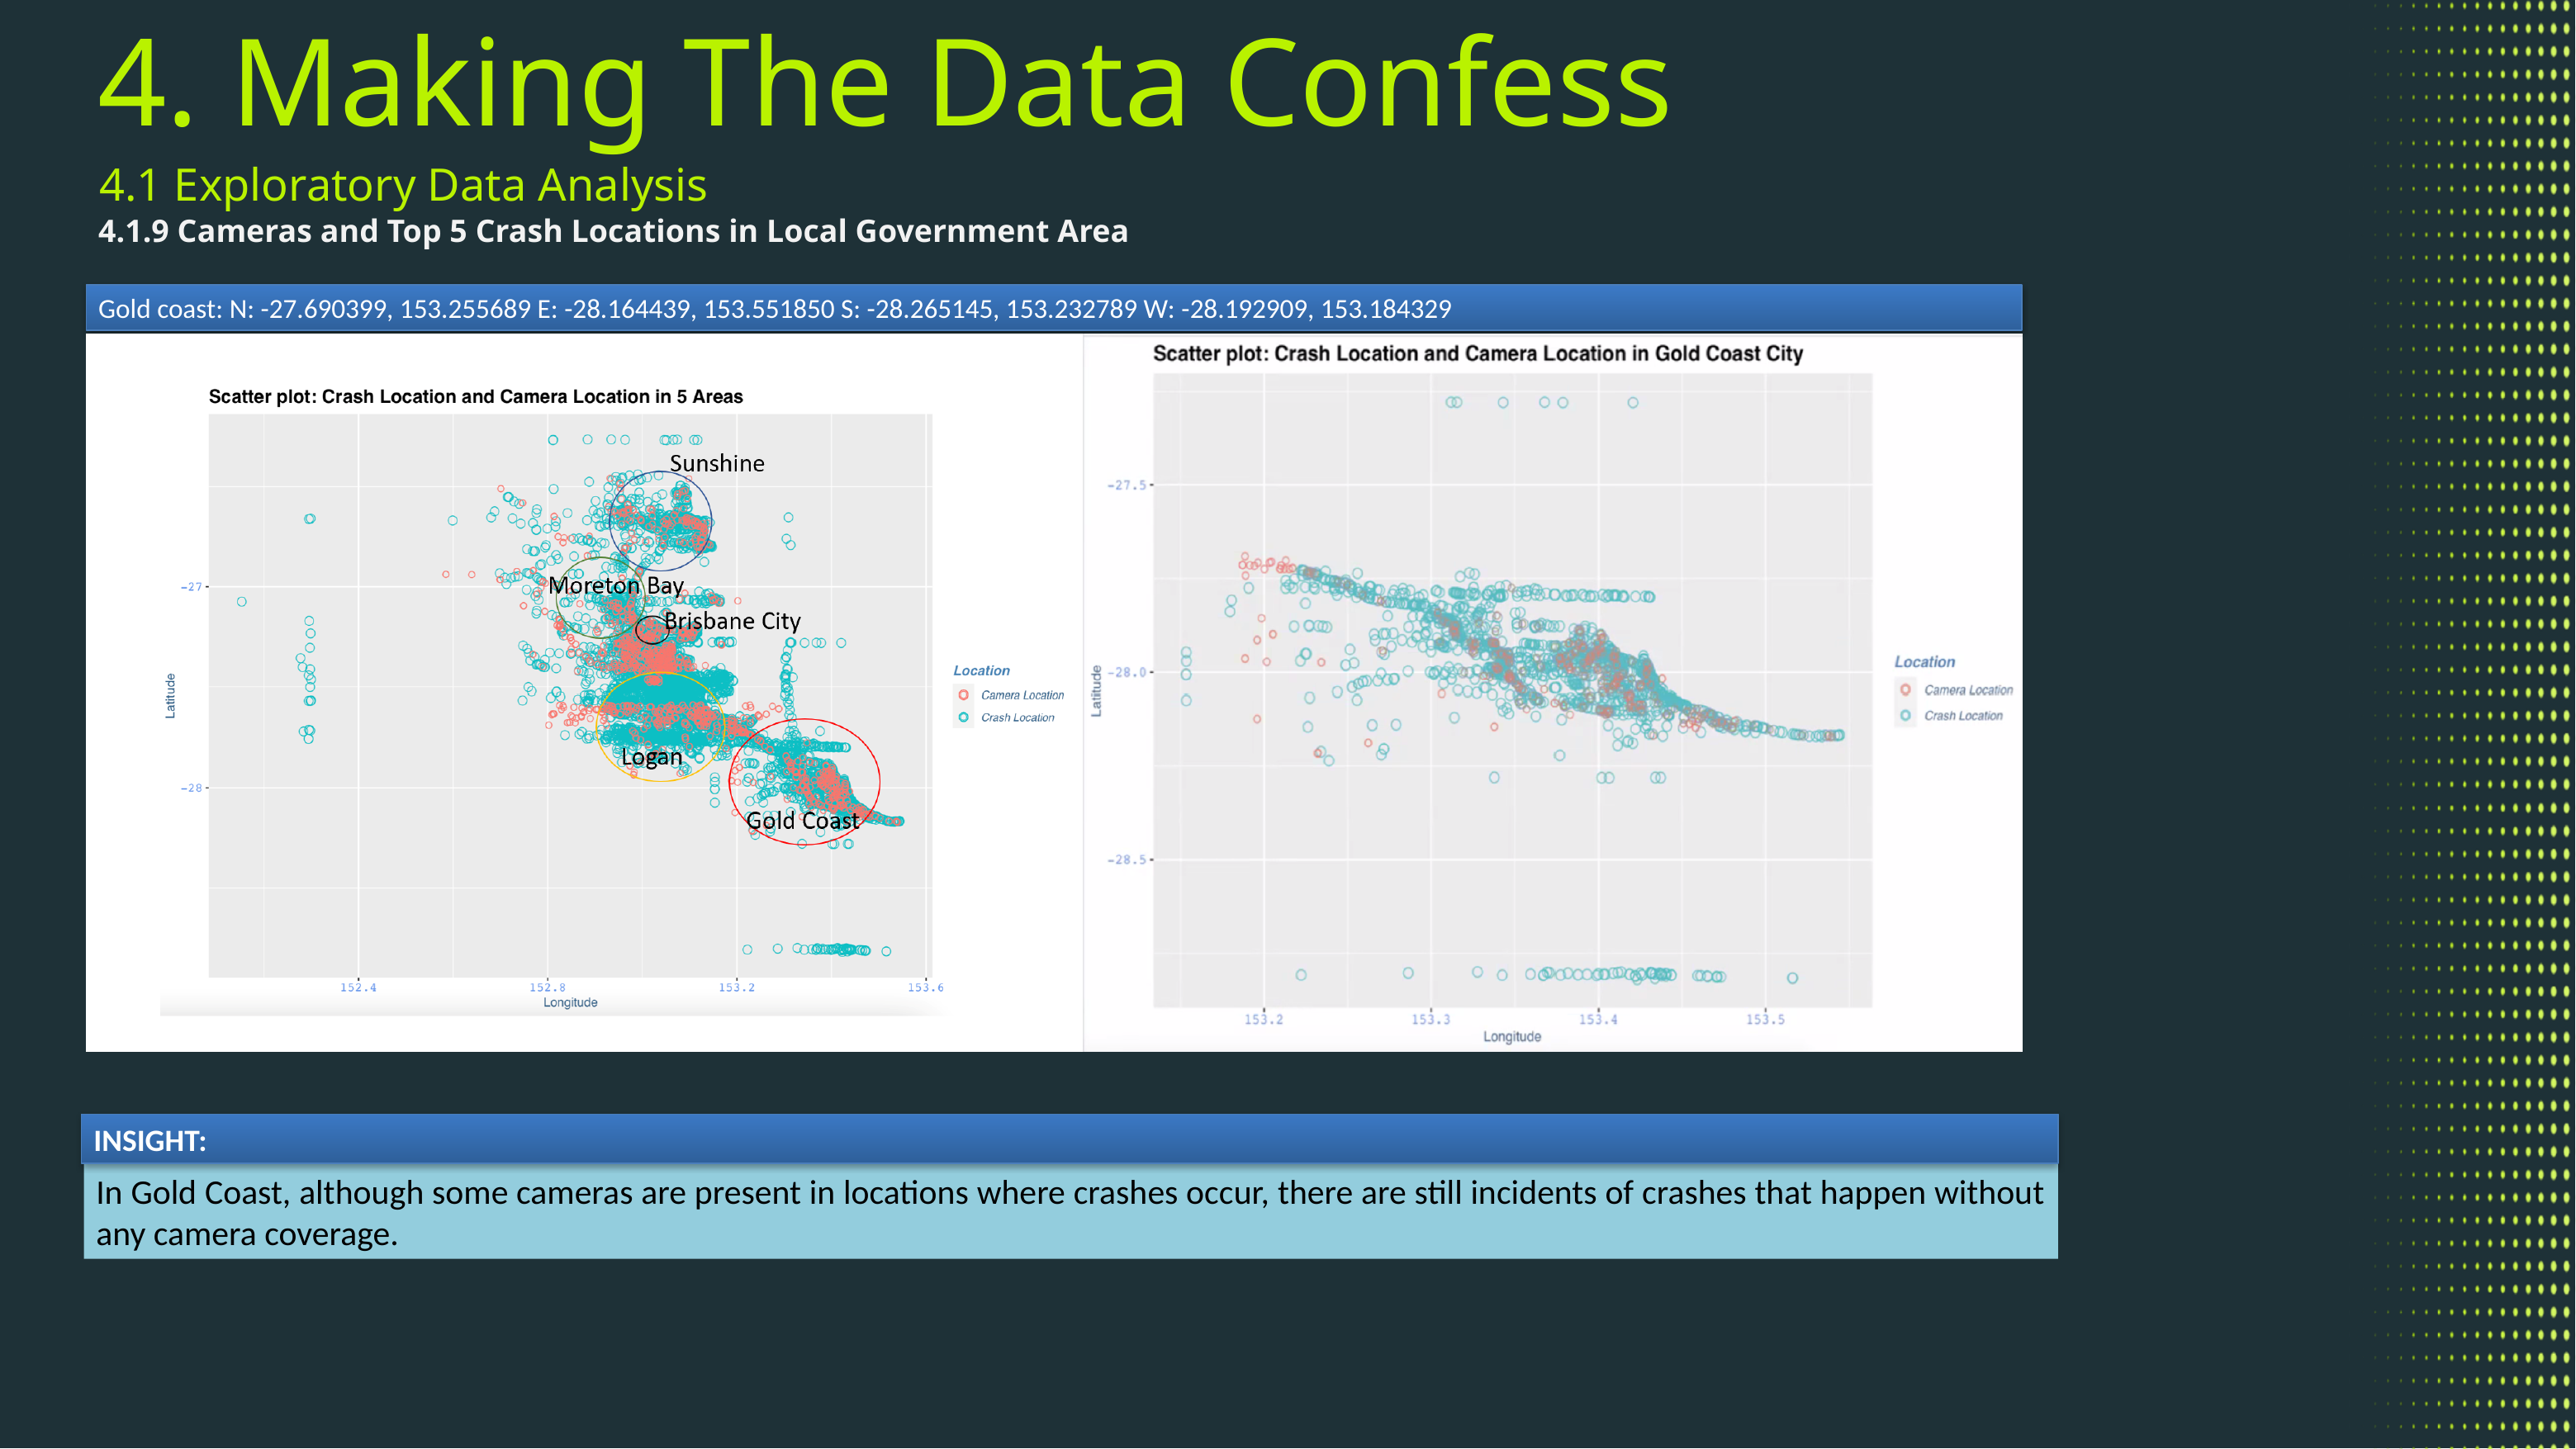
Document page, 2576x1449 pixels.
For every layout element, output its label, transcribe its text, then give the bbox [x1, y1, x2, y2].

text_box 4. Making The Data Confess [97, 5, 2147, 151]
text_box 4.1.9 Cameras and Top 5 Crash Locations in Local Government Area [86, 205, 2428, 382]
text_box In Gold Coast, although some cameras are present in locations where crashes occur, there are still incidents of crashes that happen without any camera coverage. [83, 1172, 2058, 1259]
text_box INSIGHT: [81, 1114, 2059, 1164]
text_box Gold coast: N: -27.690399, 153.255689 E: -28.164439, 153.551850 S: -28.265145, 153.232789 W: -28.192909, 153.184329 [86, 284, 2023, 331]
text_box 4.1 Exploratory Data Analysis [99, 151, 958, 205]
picture [86, 0, 2576, 1449]
